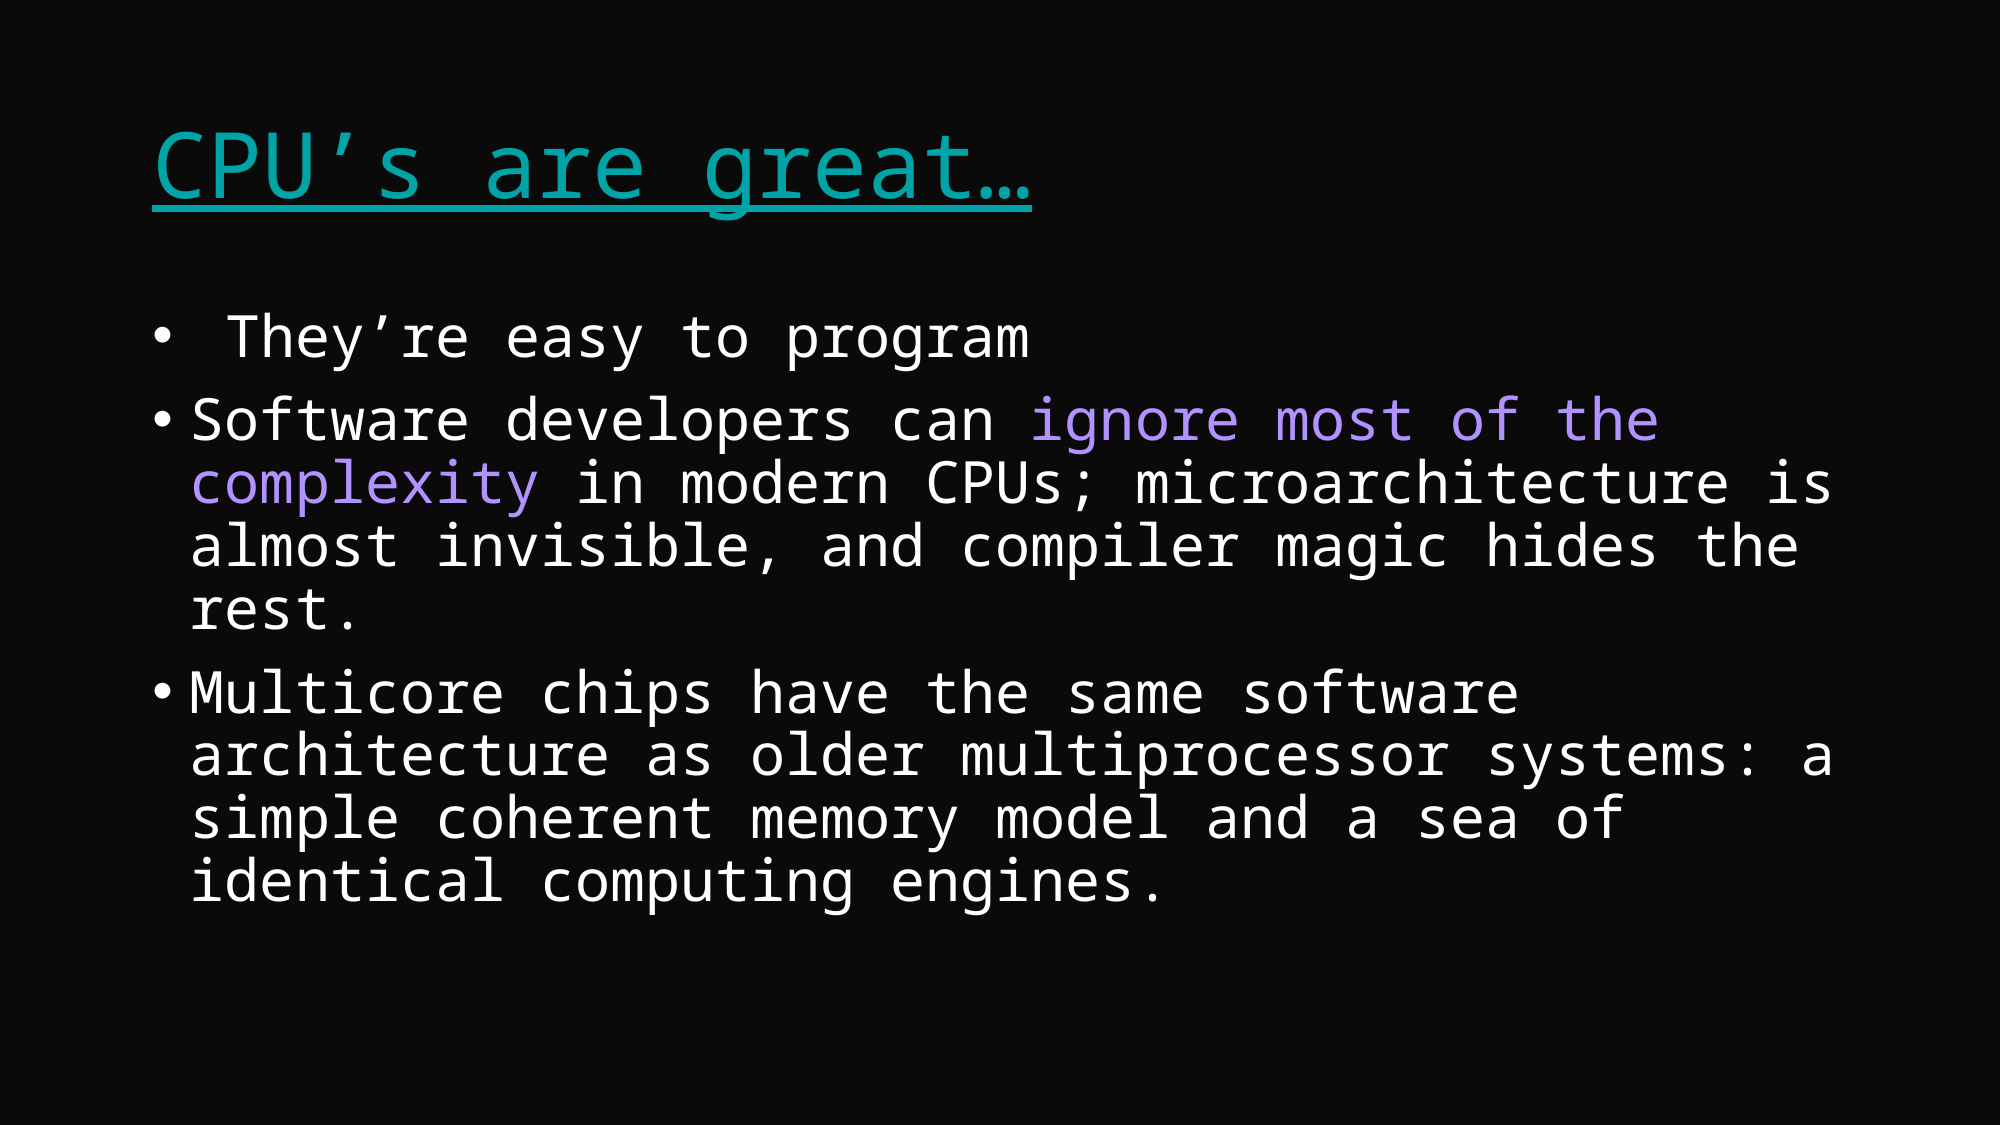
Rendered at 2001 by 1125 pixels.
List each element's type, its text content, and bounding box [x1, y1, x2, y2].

title CPU’s are great… [137, 59, 1863, 278]
list They’re easy to program Software developers can ignore most of the complexity in modern CPUs; microarchitecture is almost invisible, and compiler magic hides the rest. Multicore chips have the same software architecture as older multiprocessor systems: a simple coherent memory model and a sea of identical computing engines. [137, 299, 1863, 1014]
